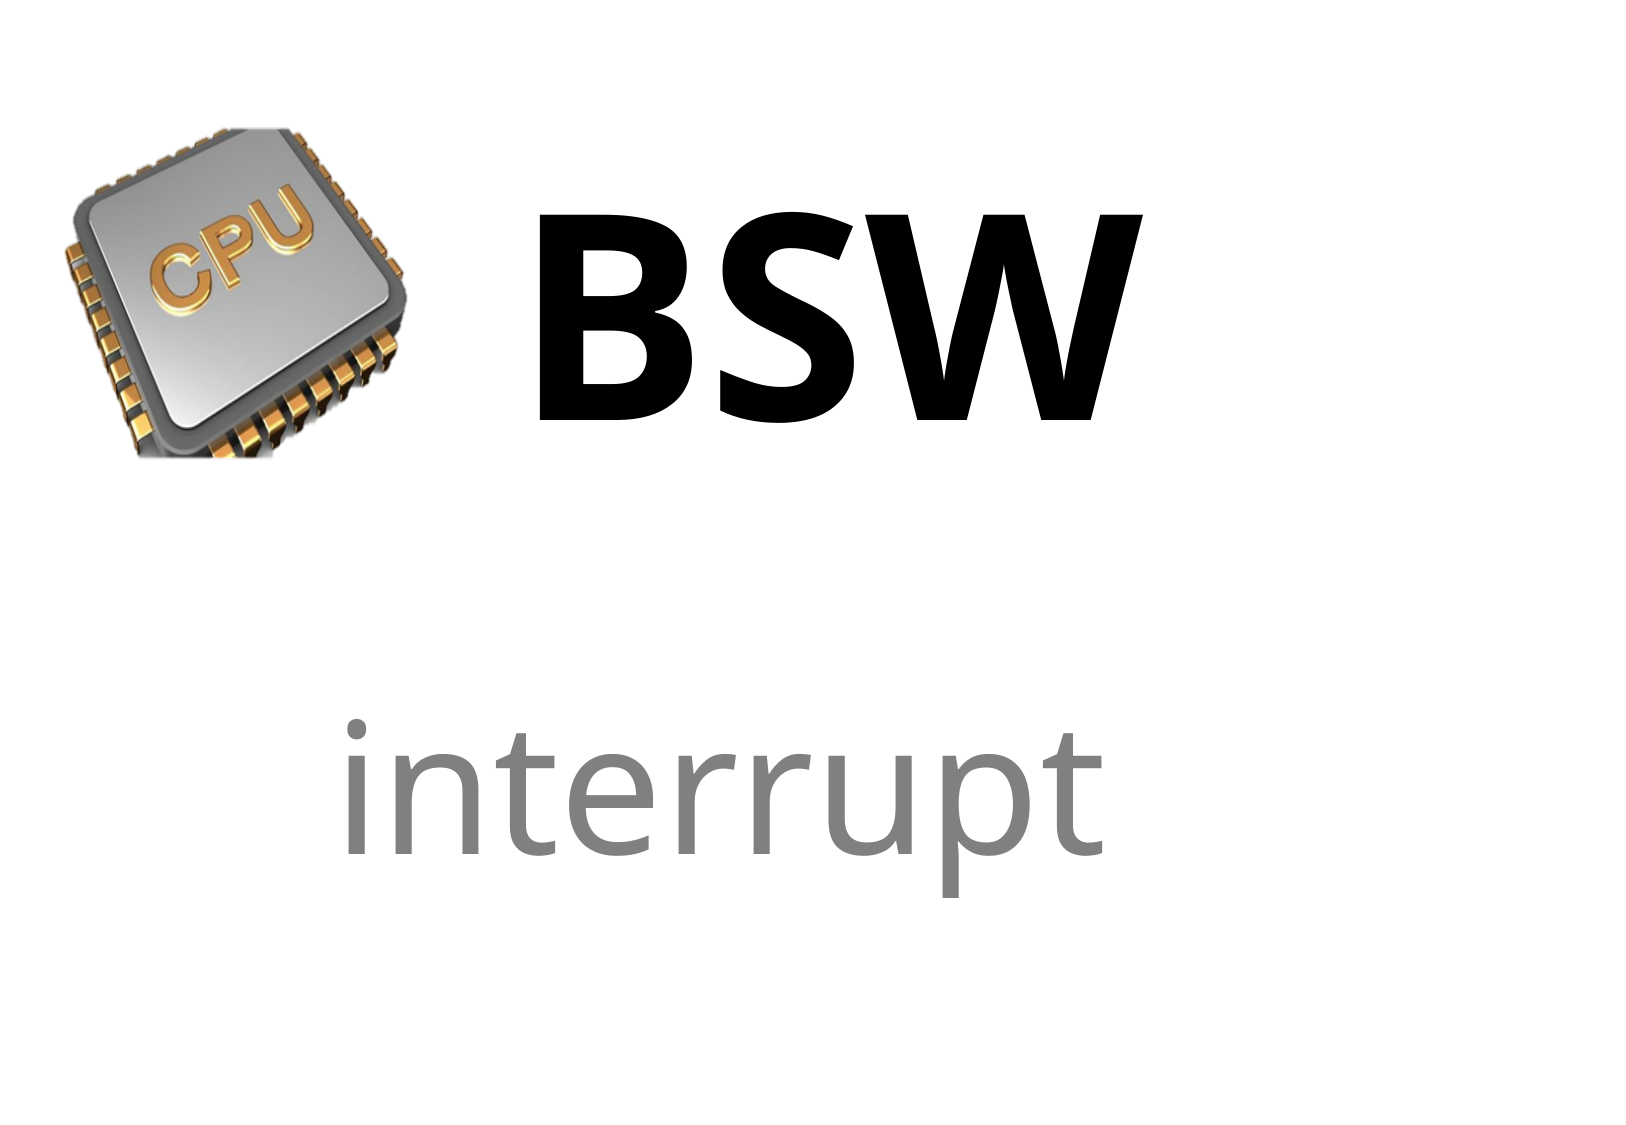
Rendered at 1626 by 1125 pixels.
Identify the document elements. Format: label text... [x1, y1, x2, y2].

text_box BSW [338, 125, 1320, 486]
text_box interrupt [318, 663, 1122, 899]
picture [60, 125, 415, 462]
